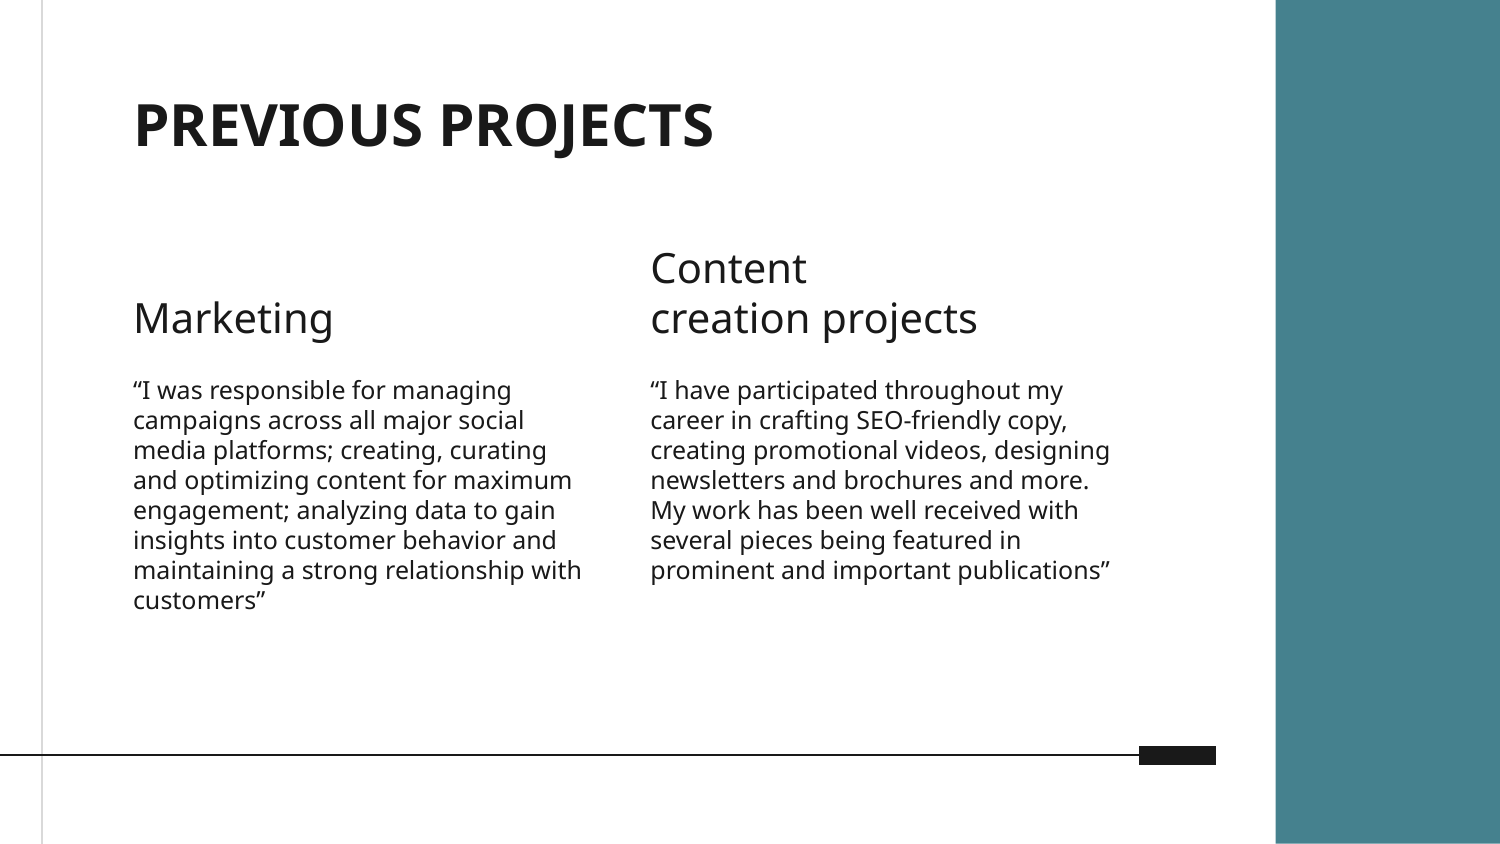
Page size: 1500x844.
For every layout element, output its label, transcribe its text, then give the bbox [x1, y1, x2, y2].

title PREVIOUS PROJECTS [118, 72, 1130, 167]
subtitle “I was responsible for managing campaigns across all major social media platforms; creating, curating and optimizing content for maximum engagement; analyzing data to gain insights into customer behavior and maintaining a strong relationship with customers” [118, 359, 611, 648]
subtitle “I have participated throughout my career in crafting SEO-friendly copy, creating promotional videos, designing newsletters and brochures and more. My work has been well received with several pieces being featured in prominent and important publications” [635, 359, 1128, 648]
subtitle Content creation projects [635, 219, 1128, 358]
subtitle Marketing [118, 219, 611, 358]
